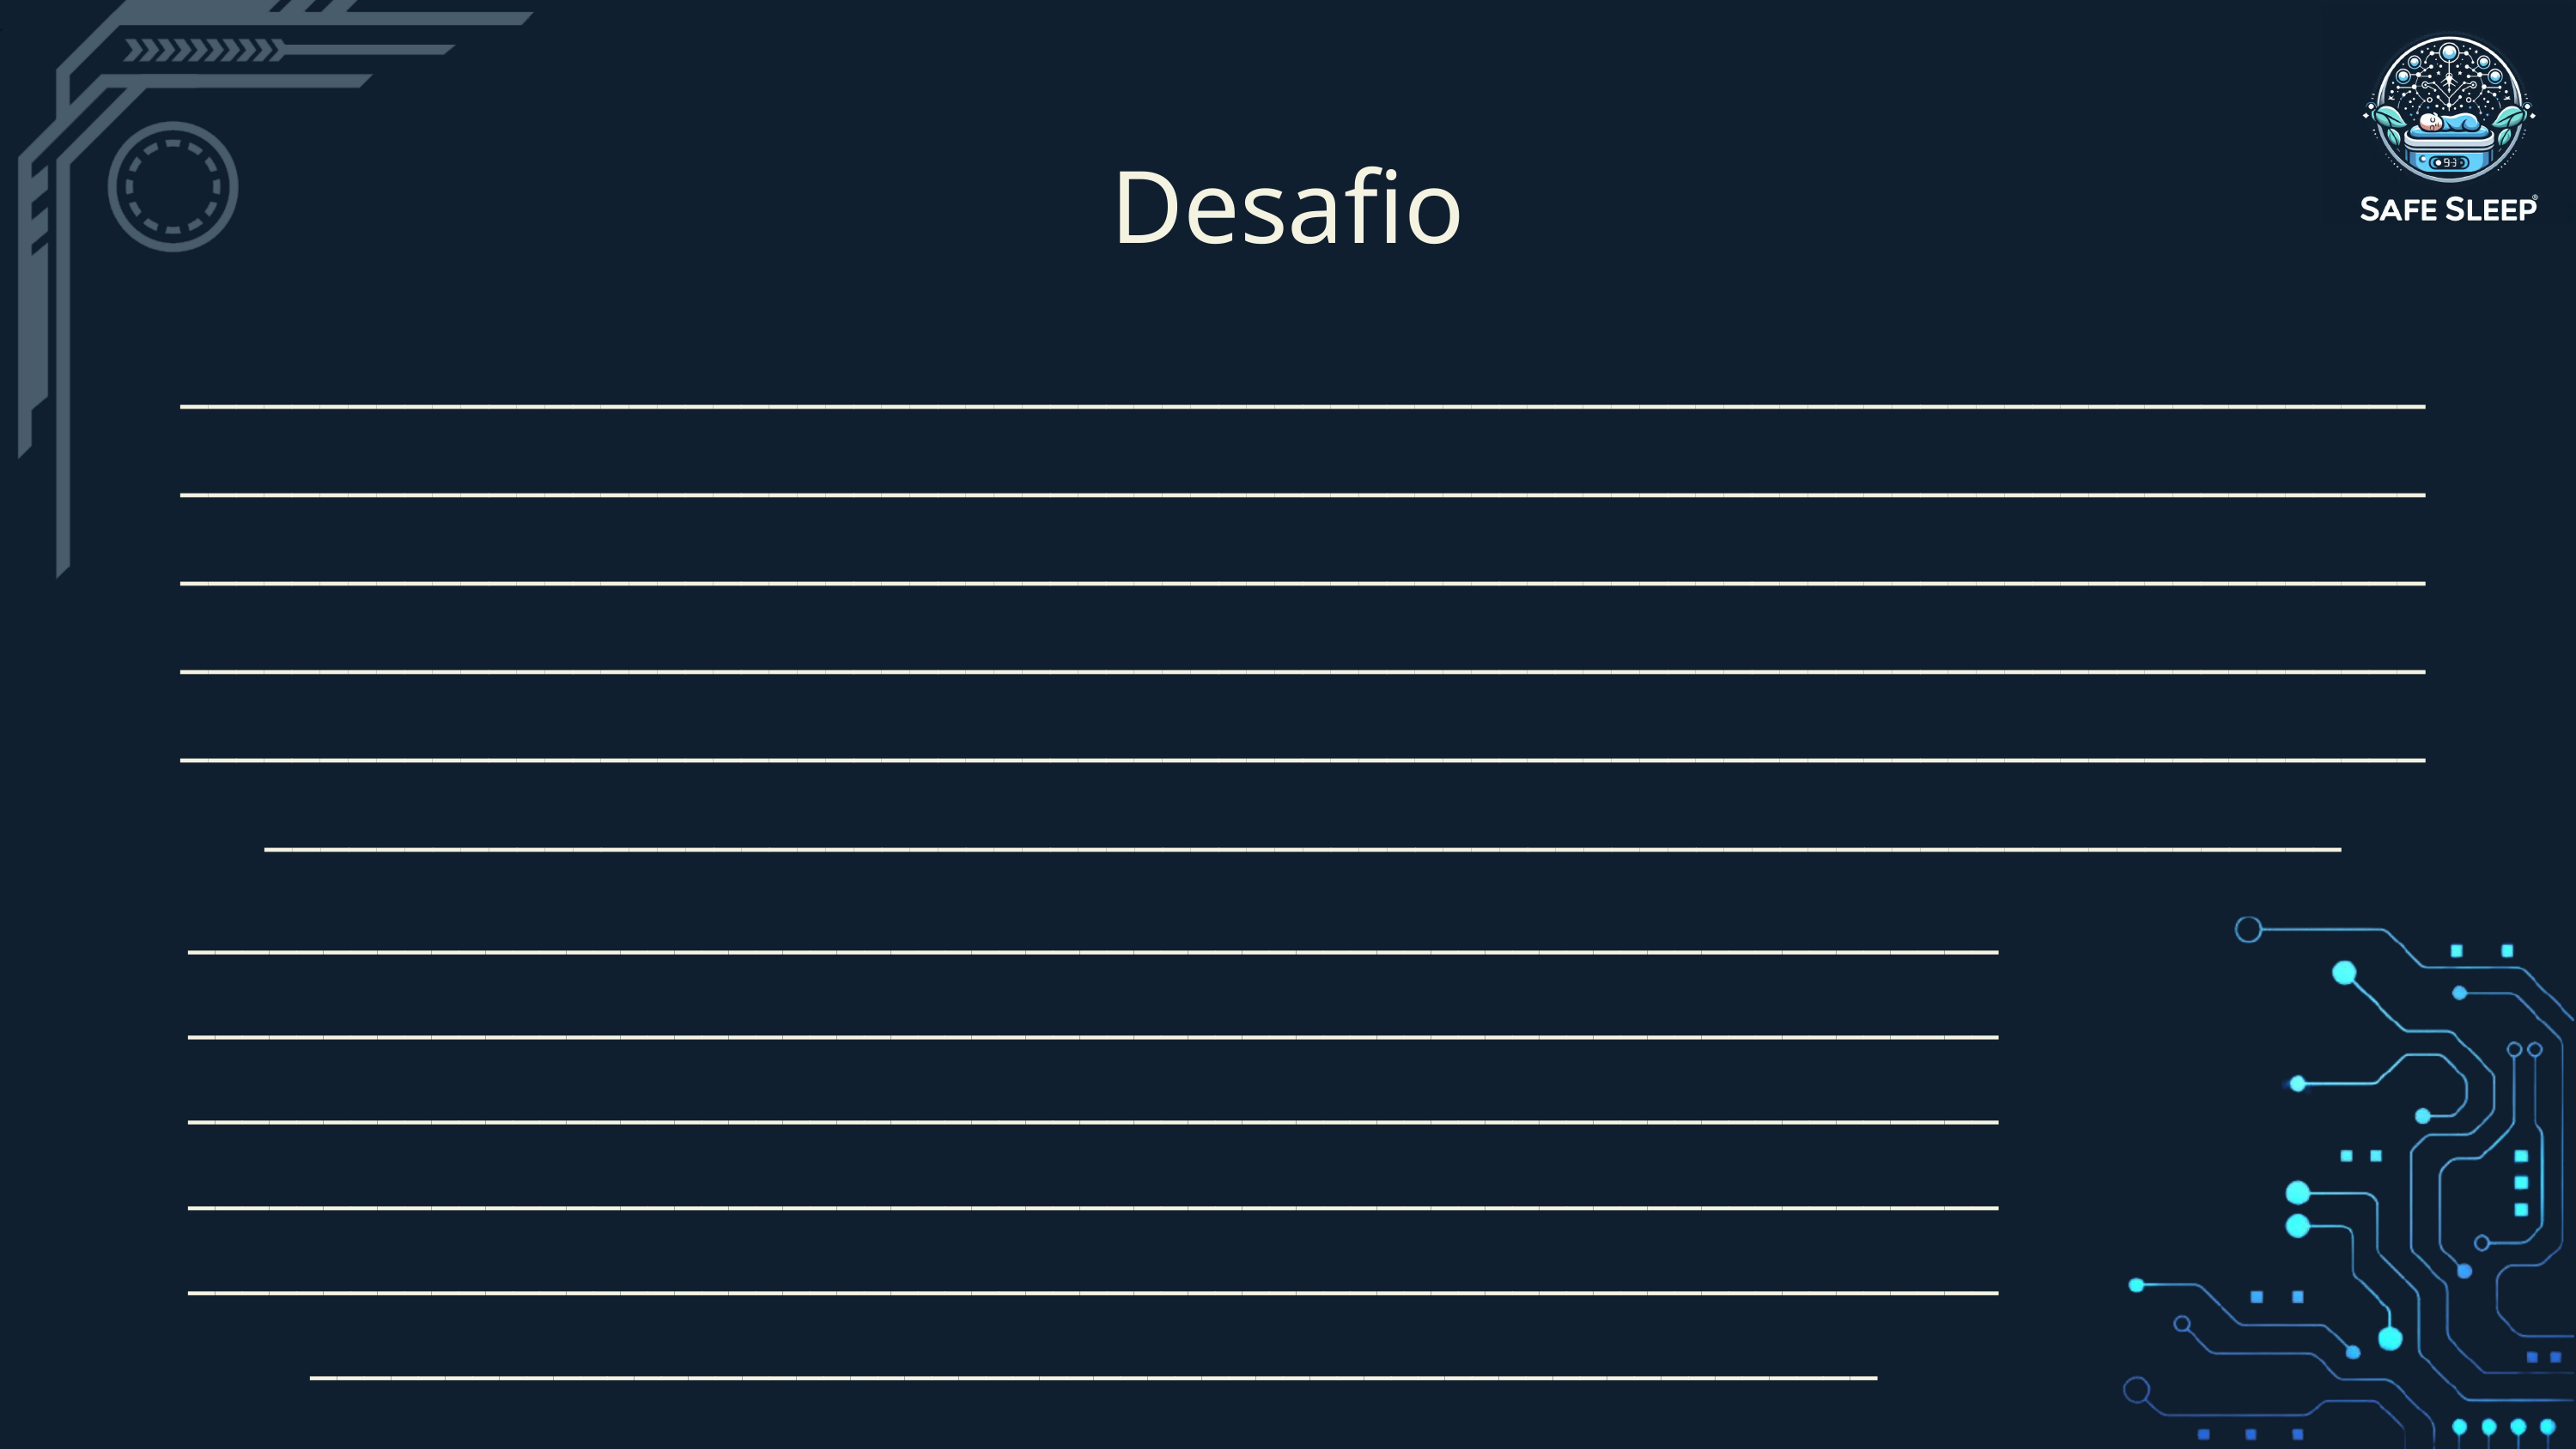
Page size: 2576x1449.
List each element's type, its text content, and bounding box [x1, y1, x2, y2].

text_box Desafio [484, 143, 2092, 264]
text_box __________________________________________________________________________________________________________________________________________________________________________________________________________________________________________________________________________________________________________________________________________________________________________________________________________________________________________________________________________________________ [179, 323, 2432, 855]
text_box _________________________________________________________________________________________________________________________________________________________________________________________________________________________________________________________________________________________________________________________________________________________________________________________________________ [179, 872, 2011, 1384]
text_box [2122, 915, 2576, 1449]
text_box [2322, 5, 2576, 224]
text_box [0, 0, 535, 579]
